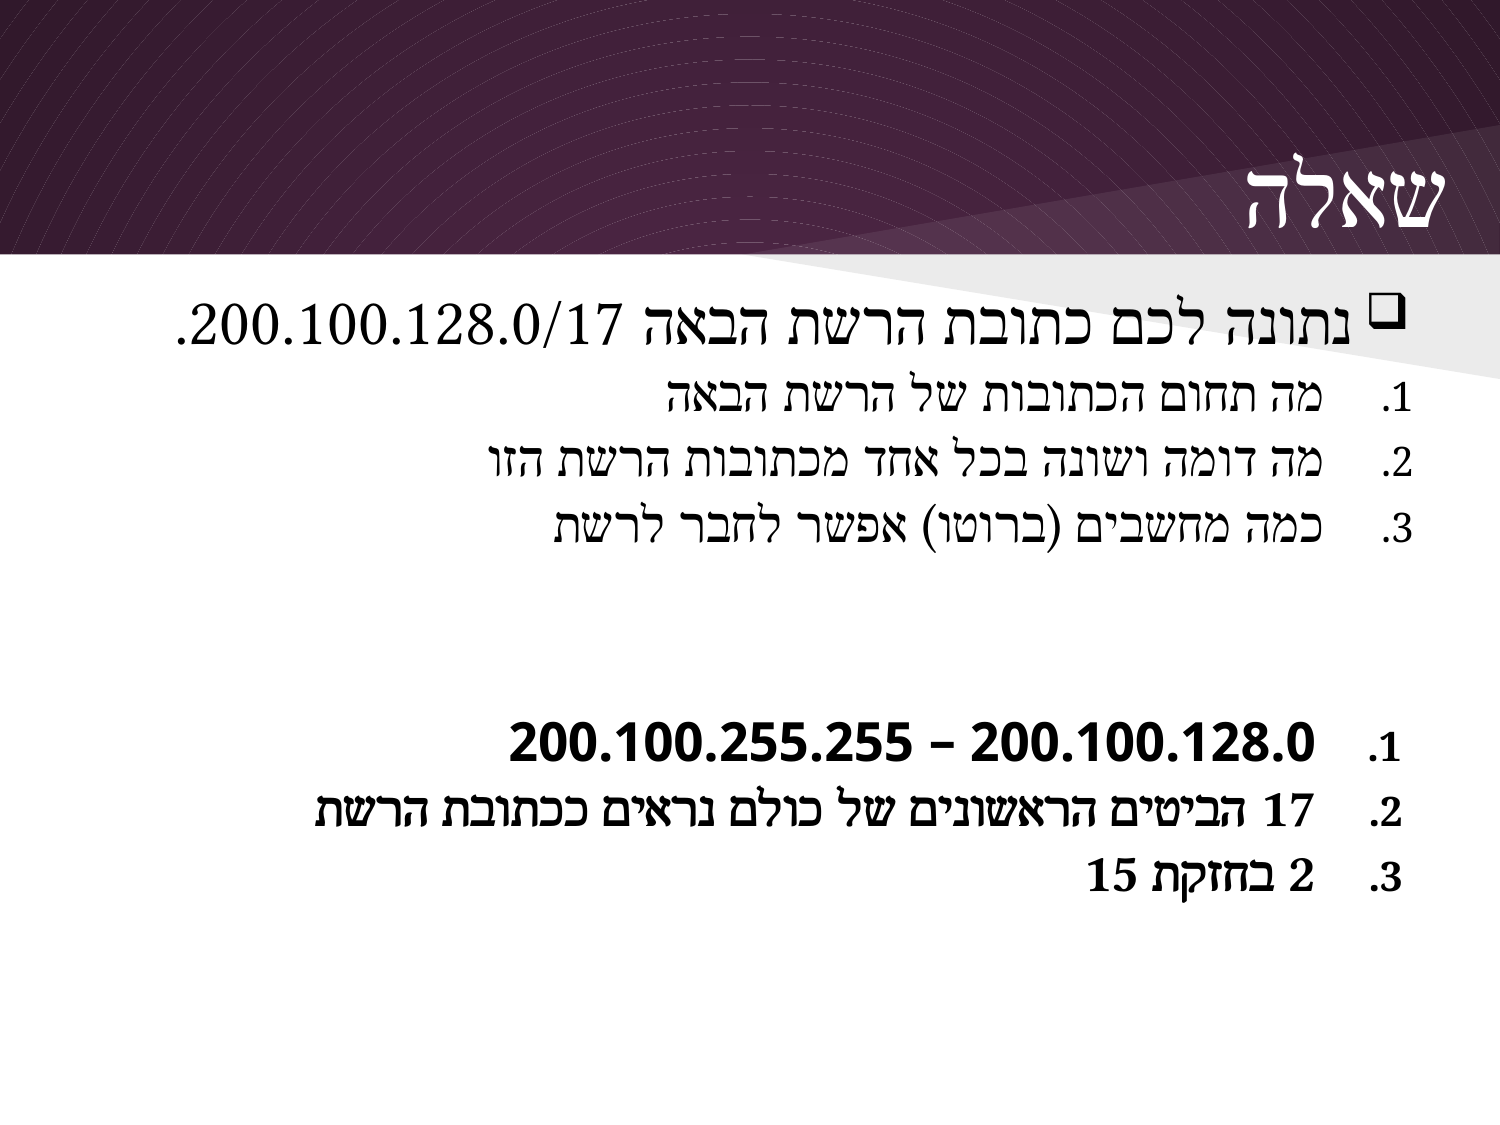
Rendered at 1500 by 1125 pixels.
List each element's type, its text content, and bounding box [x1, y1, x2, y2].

list נתונה לכם כתובת הרשת הבאה 200.100.128.0/17. מה תחום הכתובות של הרשת הבאה מה דומה ושונה בכל אחד מכתובות הרשת הזו כמה מחשבים (ברוטו) אפשר לחבר לרשת [75, 263, 1425, 657]
text_box 200.100.128.0 – 200.100.255.255 17 הביטים הראשונים של כולם נראים ככתובת הרשת 2 בחזקת 15 [65, 692, 1416, 933]
text_box שאלה [17, 136, 1465, 263]
